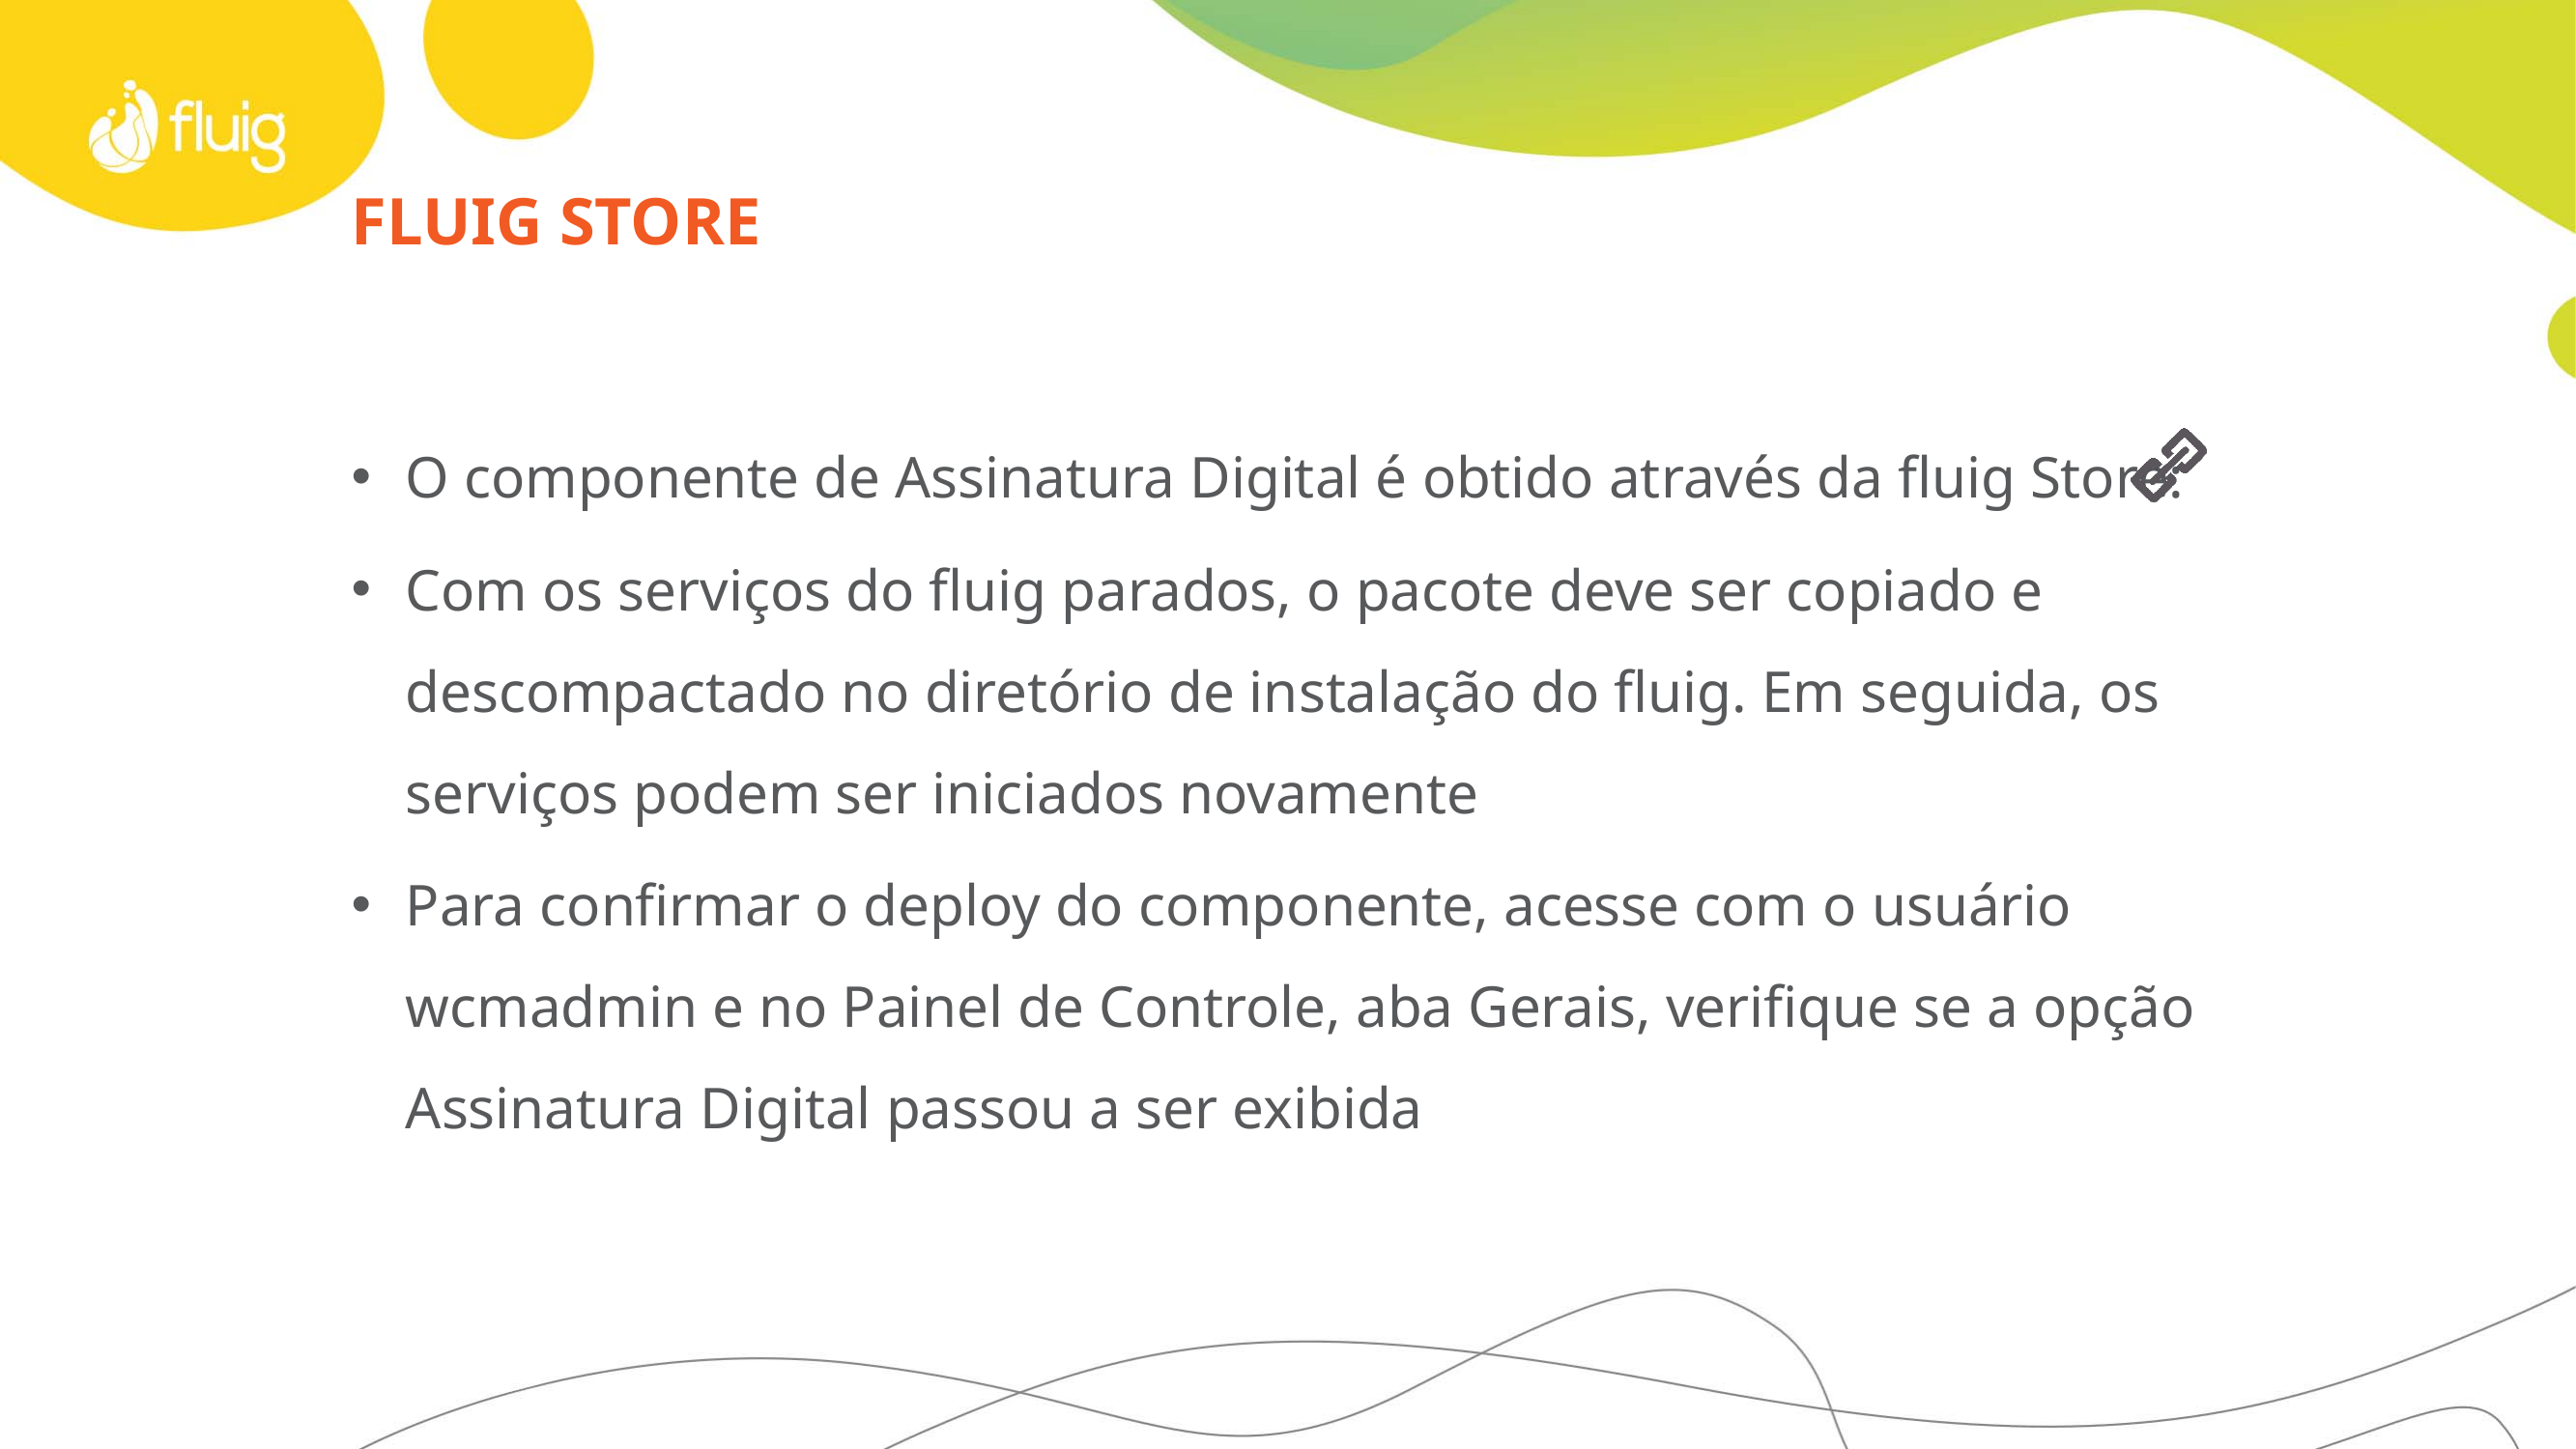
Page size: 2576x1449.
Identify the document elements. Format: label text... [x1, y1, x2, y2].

picture [0, 0, 2576, 1449]
title Fluig store [336, 173, 2352, 379]
list O componente de Assinatura Digital é obtido através da fluig Store: Com os serviços do fluig parados, o pacote deve ser copiado e descompactado no diretório de instalação do fluig. Em seguida, os serviços podem ser iniciados novamente Para confirmar o deploy do componente, acesse com o usuário wcmadmin e no Painel de Controle, aba Gerais, verifique se a opção Assinatura Digital passou a ser exibida [336, 400, 2352, 1277]
